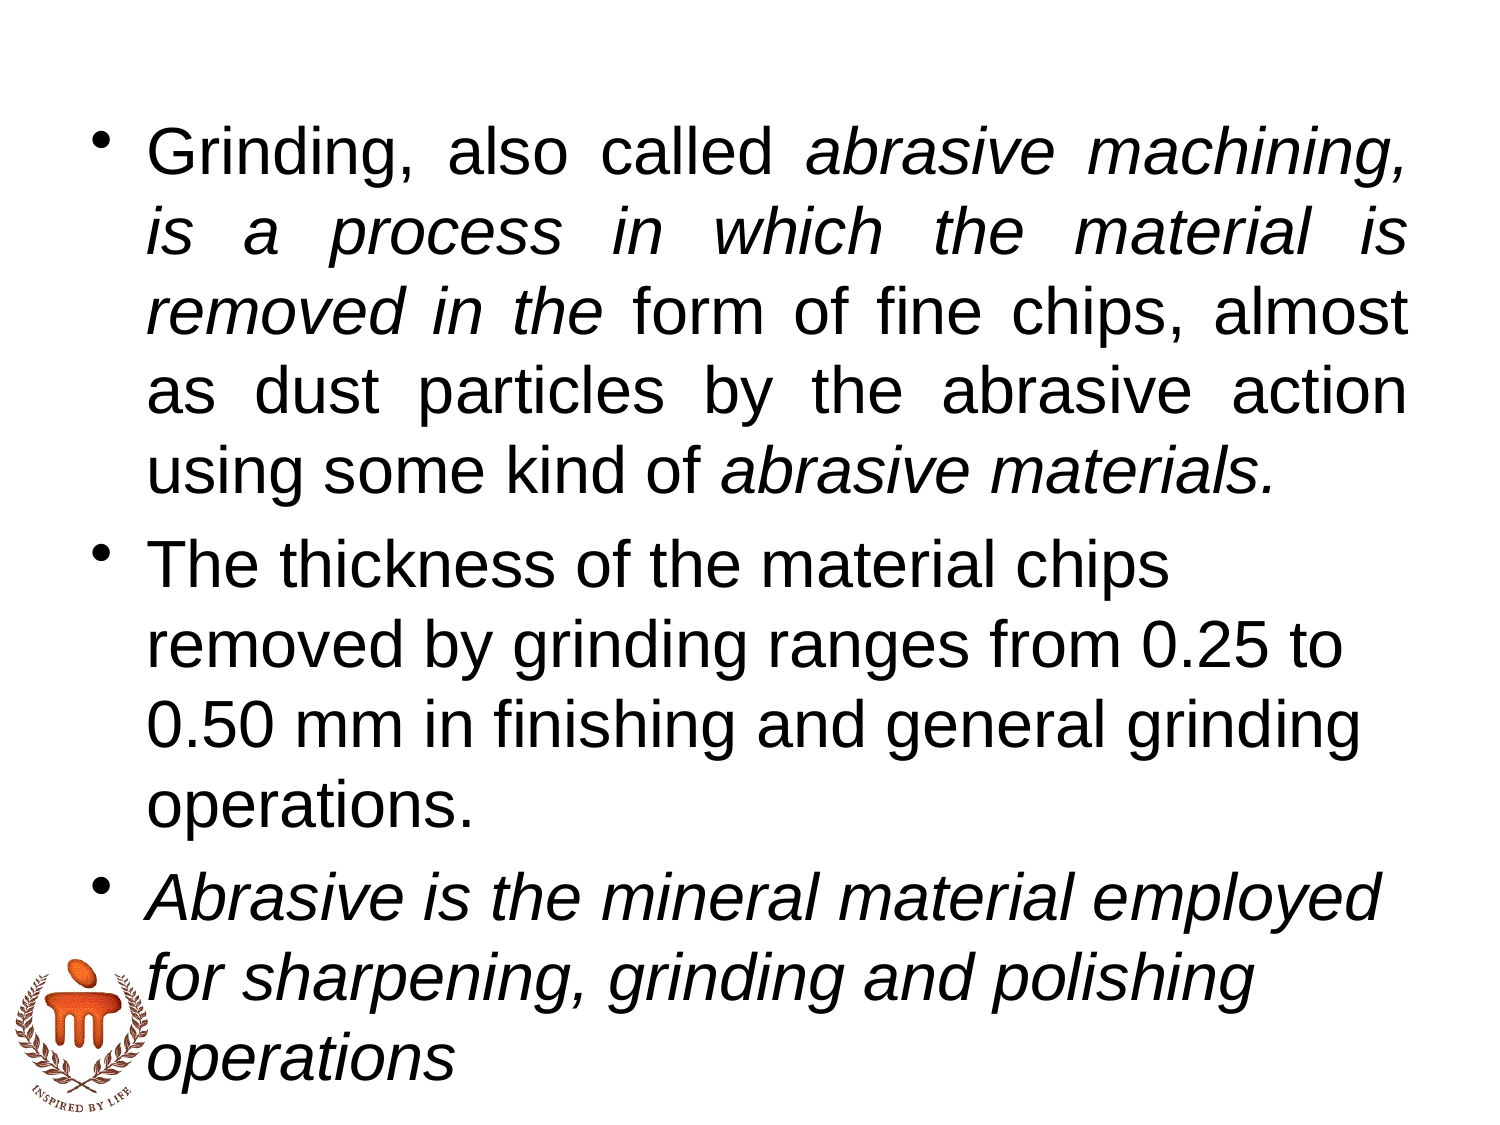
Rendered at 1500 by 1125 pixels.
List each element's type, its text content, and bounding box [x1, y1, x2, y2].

list Grinding, also called abrasive machining, is a process in which the material is removed in the form of fine chips, almost as dust particles by the abrasive action using some kind of abrasive materials. The thickness of the material chips removed by grinding ranges from 0.25 to 0.50 mm in finishing and general grinding operations. Abrasive is the mineral material employed for sharpening, grinding and polishing operations [75, 99, 1425, 1038]
picture [0, 952, 157, 1118]
